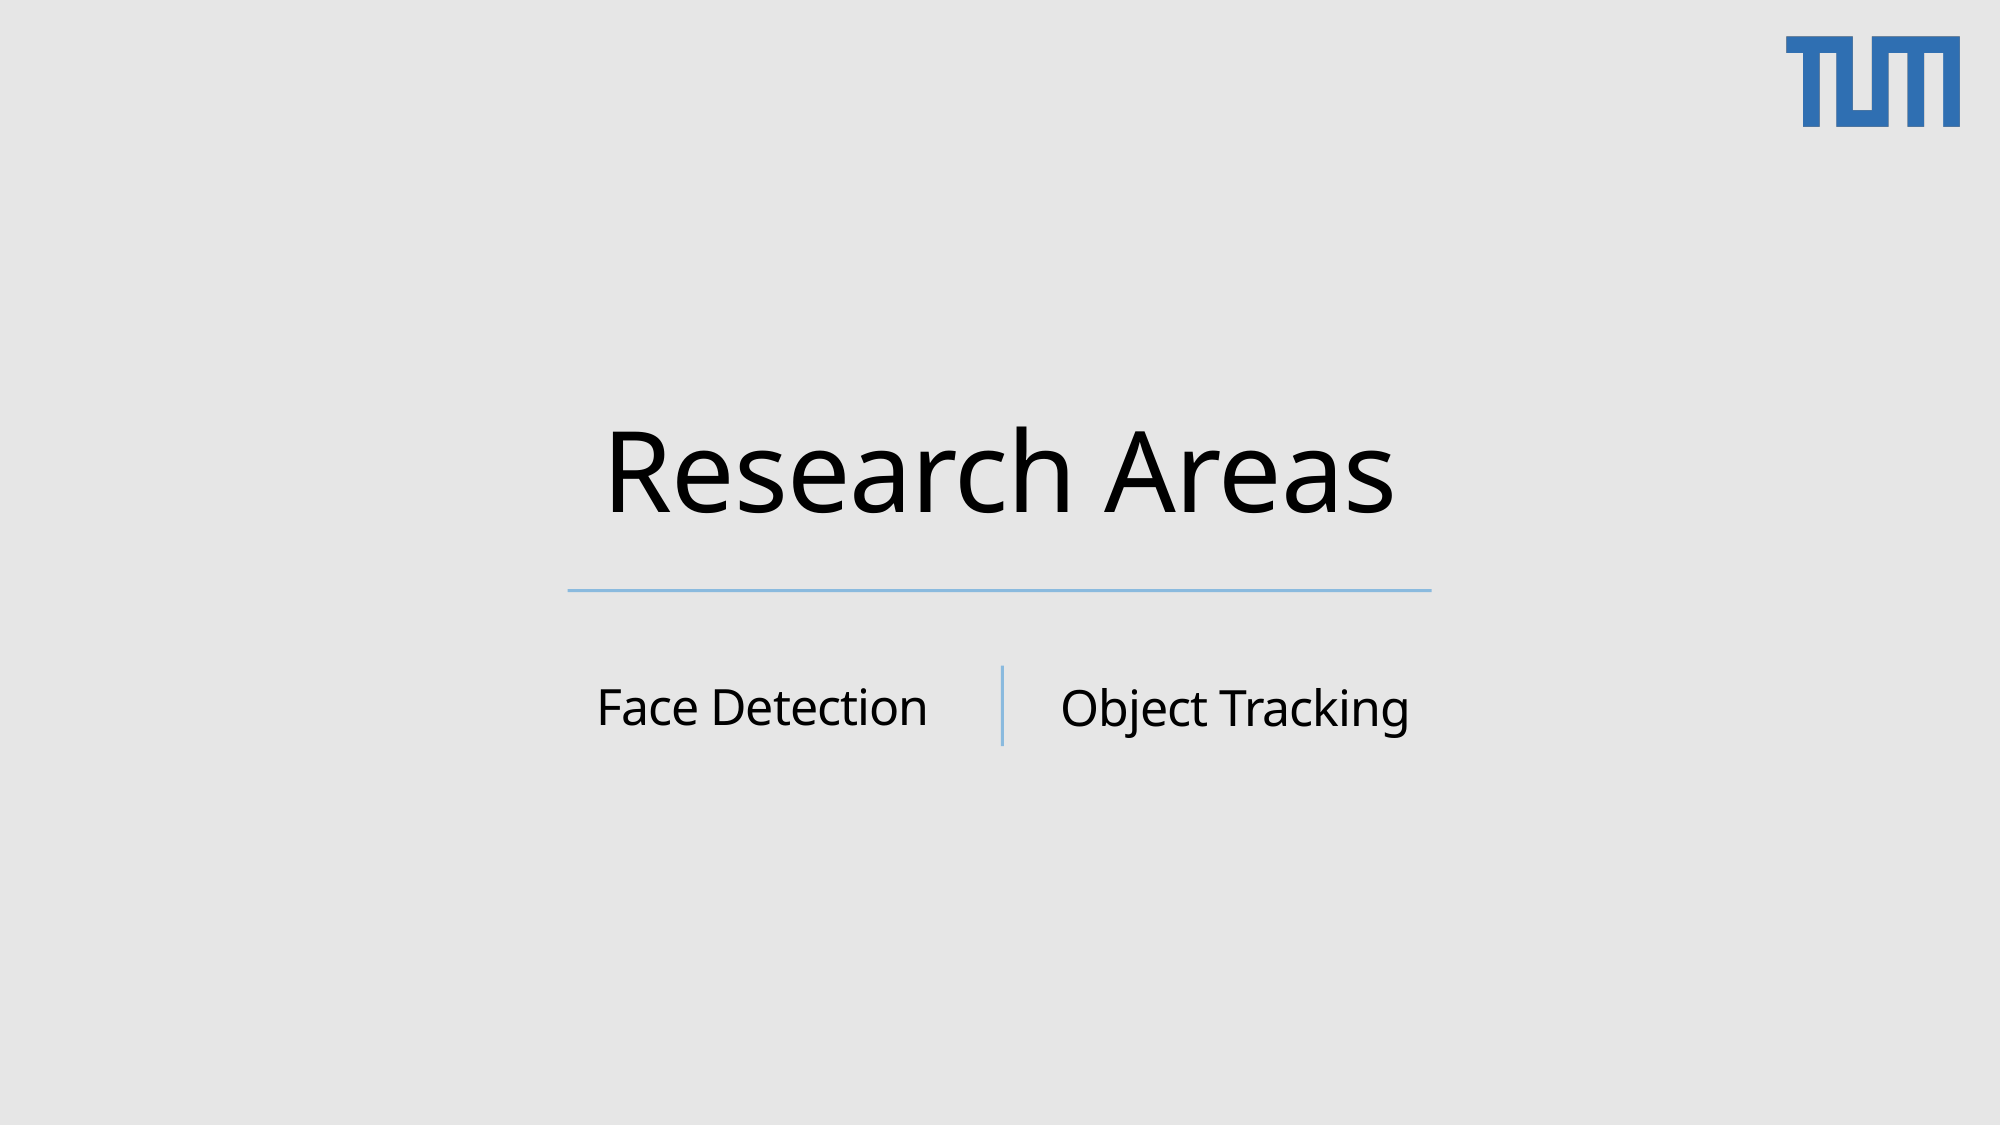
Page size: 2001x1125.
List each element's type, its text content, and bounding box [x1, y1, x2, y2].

picture [1785, 0, 2000, 127]
text_box Object Tracking [1004, 675, 1470, 736]
text_box Face Detection [525, 675, 1000, 736]
text_box Research Areas [0, 399, 2000, 535]
